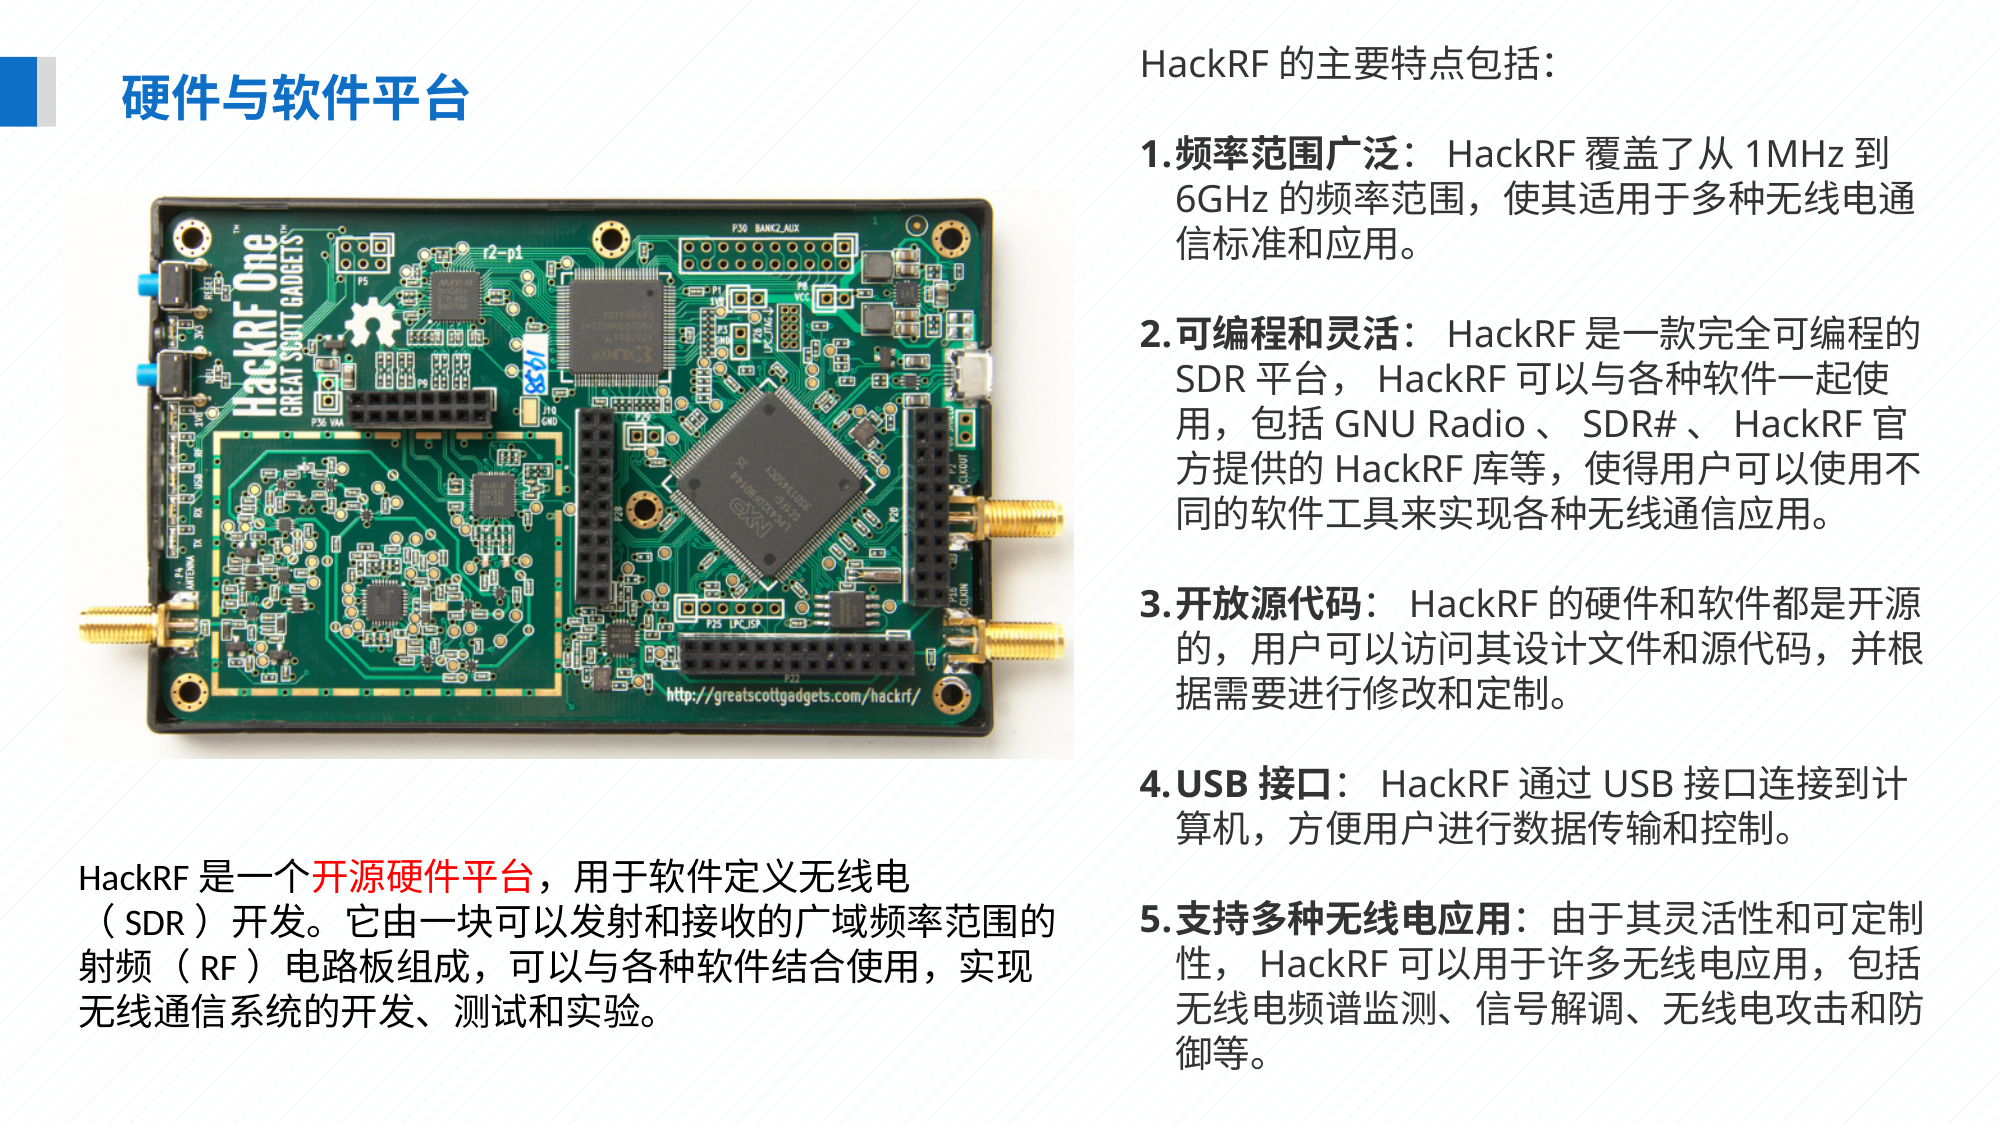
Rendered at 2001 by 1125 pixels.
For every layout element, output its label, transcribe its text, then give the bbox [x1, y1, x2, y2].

text_box HackRF的主要特点包括： 频率范围广泛：HackRF覆盖了从1MHz到6GHz的频率范围，使其适用于多种无线电通信标准和应用。 可编程和灵活：HackRF是一款完全可编程的SDR平台，HackRF可以与各种软件一起使用，包括GNU Radio、SDR#、HackRF官方提供的HackRF库等，使得用户可以使用不同的软件工具来实现各种无线通信应用。 开放源代码：HackRF的硬件和软件都是开源的，用户可以访问其设计文件和源代码，并根据需要进行修改和定制。 USB接口：HackRF通过USB接口连接到计算机，方便用户进行数据传输和控制。 支持多种无线电应用：由于其灵活性和可定制性，HackRF可以用于许多无线电应用，包括无线电频谱监测、信号解调、无线电攻击和防御等。 [1124, 32, 1945, 1125]
text_box 硬件与软件平台 [107, 59, 669, 189]
text_box HackRF是一个开源硬件平台，用于软件定义无线电（SDR）开发。它由一块可以发射和接收的广域频率范围的射频（RF）电路板组成，可以与各种软件结合使用，实现无线通信系统的开发、测试和实验。 [63, 845, 1074, 1040]
picture [63, 189, 1074, 759]
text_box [0, 56, 56, 121]
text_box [0, 121, 56, 127]
